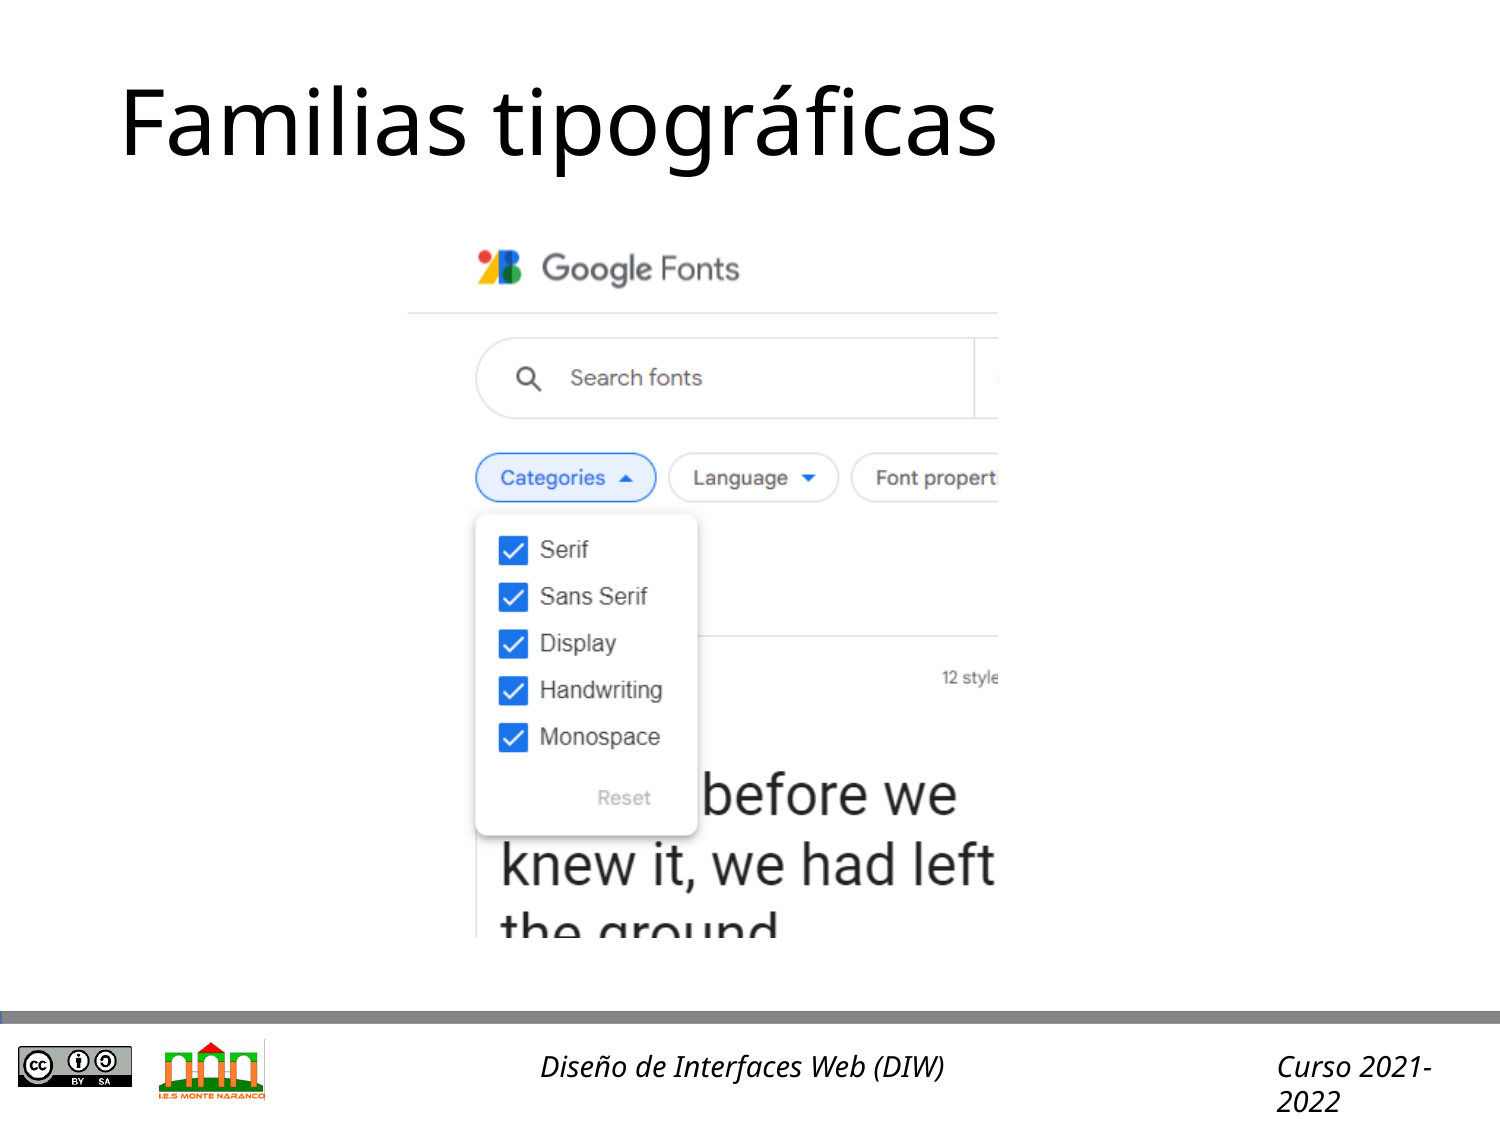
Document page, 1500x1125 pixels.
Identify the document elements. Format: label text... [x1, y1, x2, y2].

title Familias tipográficas [103, 16, 1397, 235]
picture [1297, 1093, 1305, 1102]
picture [0, 222, 1500, 1102]
